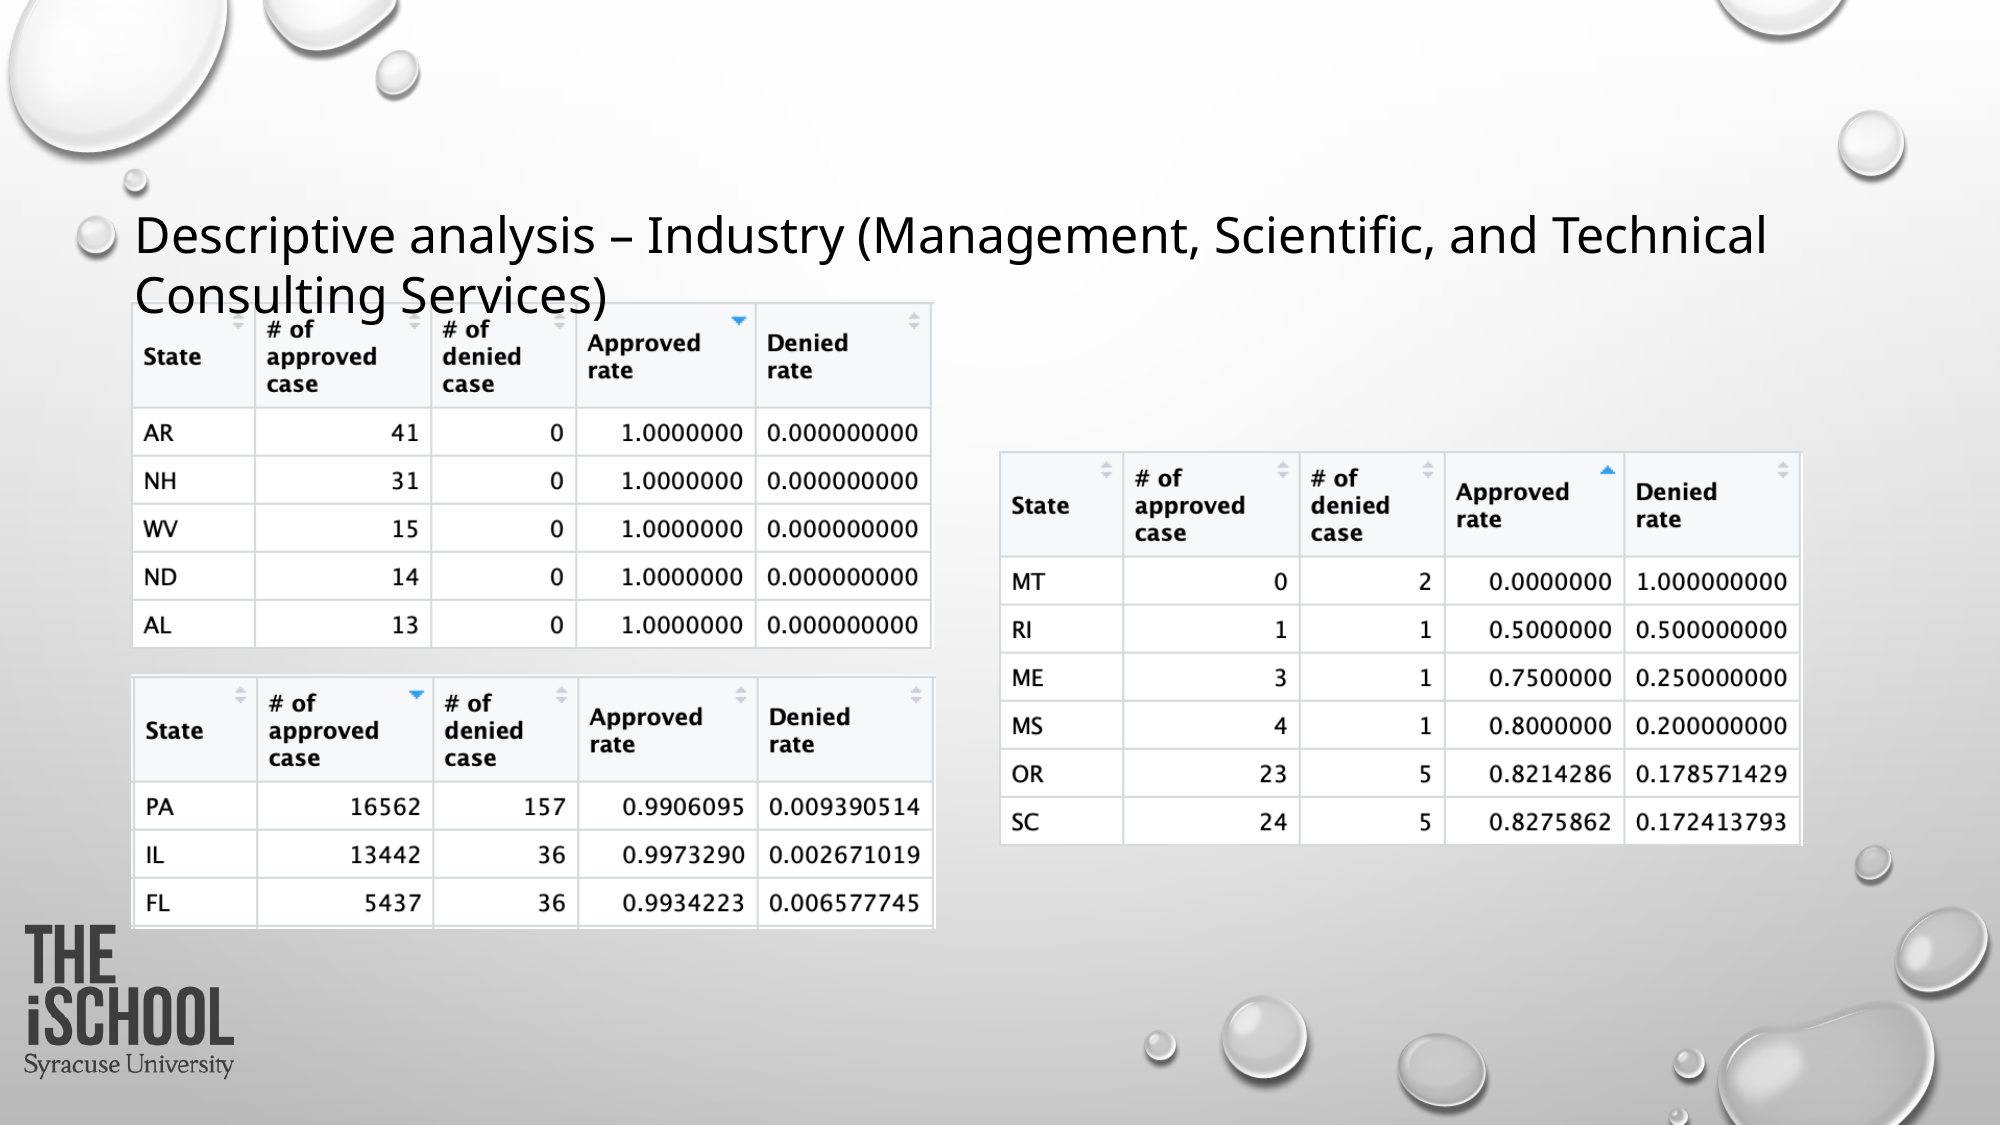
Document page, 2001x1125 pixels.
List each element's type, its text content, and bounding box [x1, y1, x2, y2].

picture [0, 0, 2000, 1125]
text_box Descriptive analysis – Industry (Management, Scientific, and Technical Consulting Services) [119, 196, 1977, 331]
